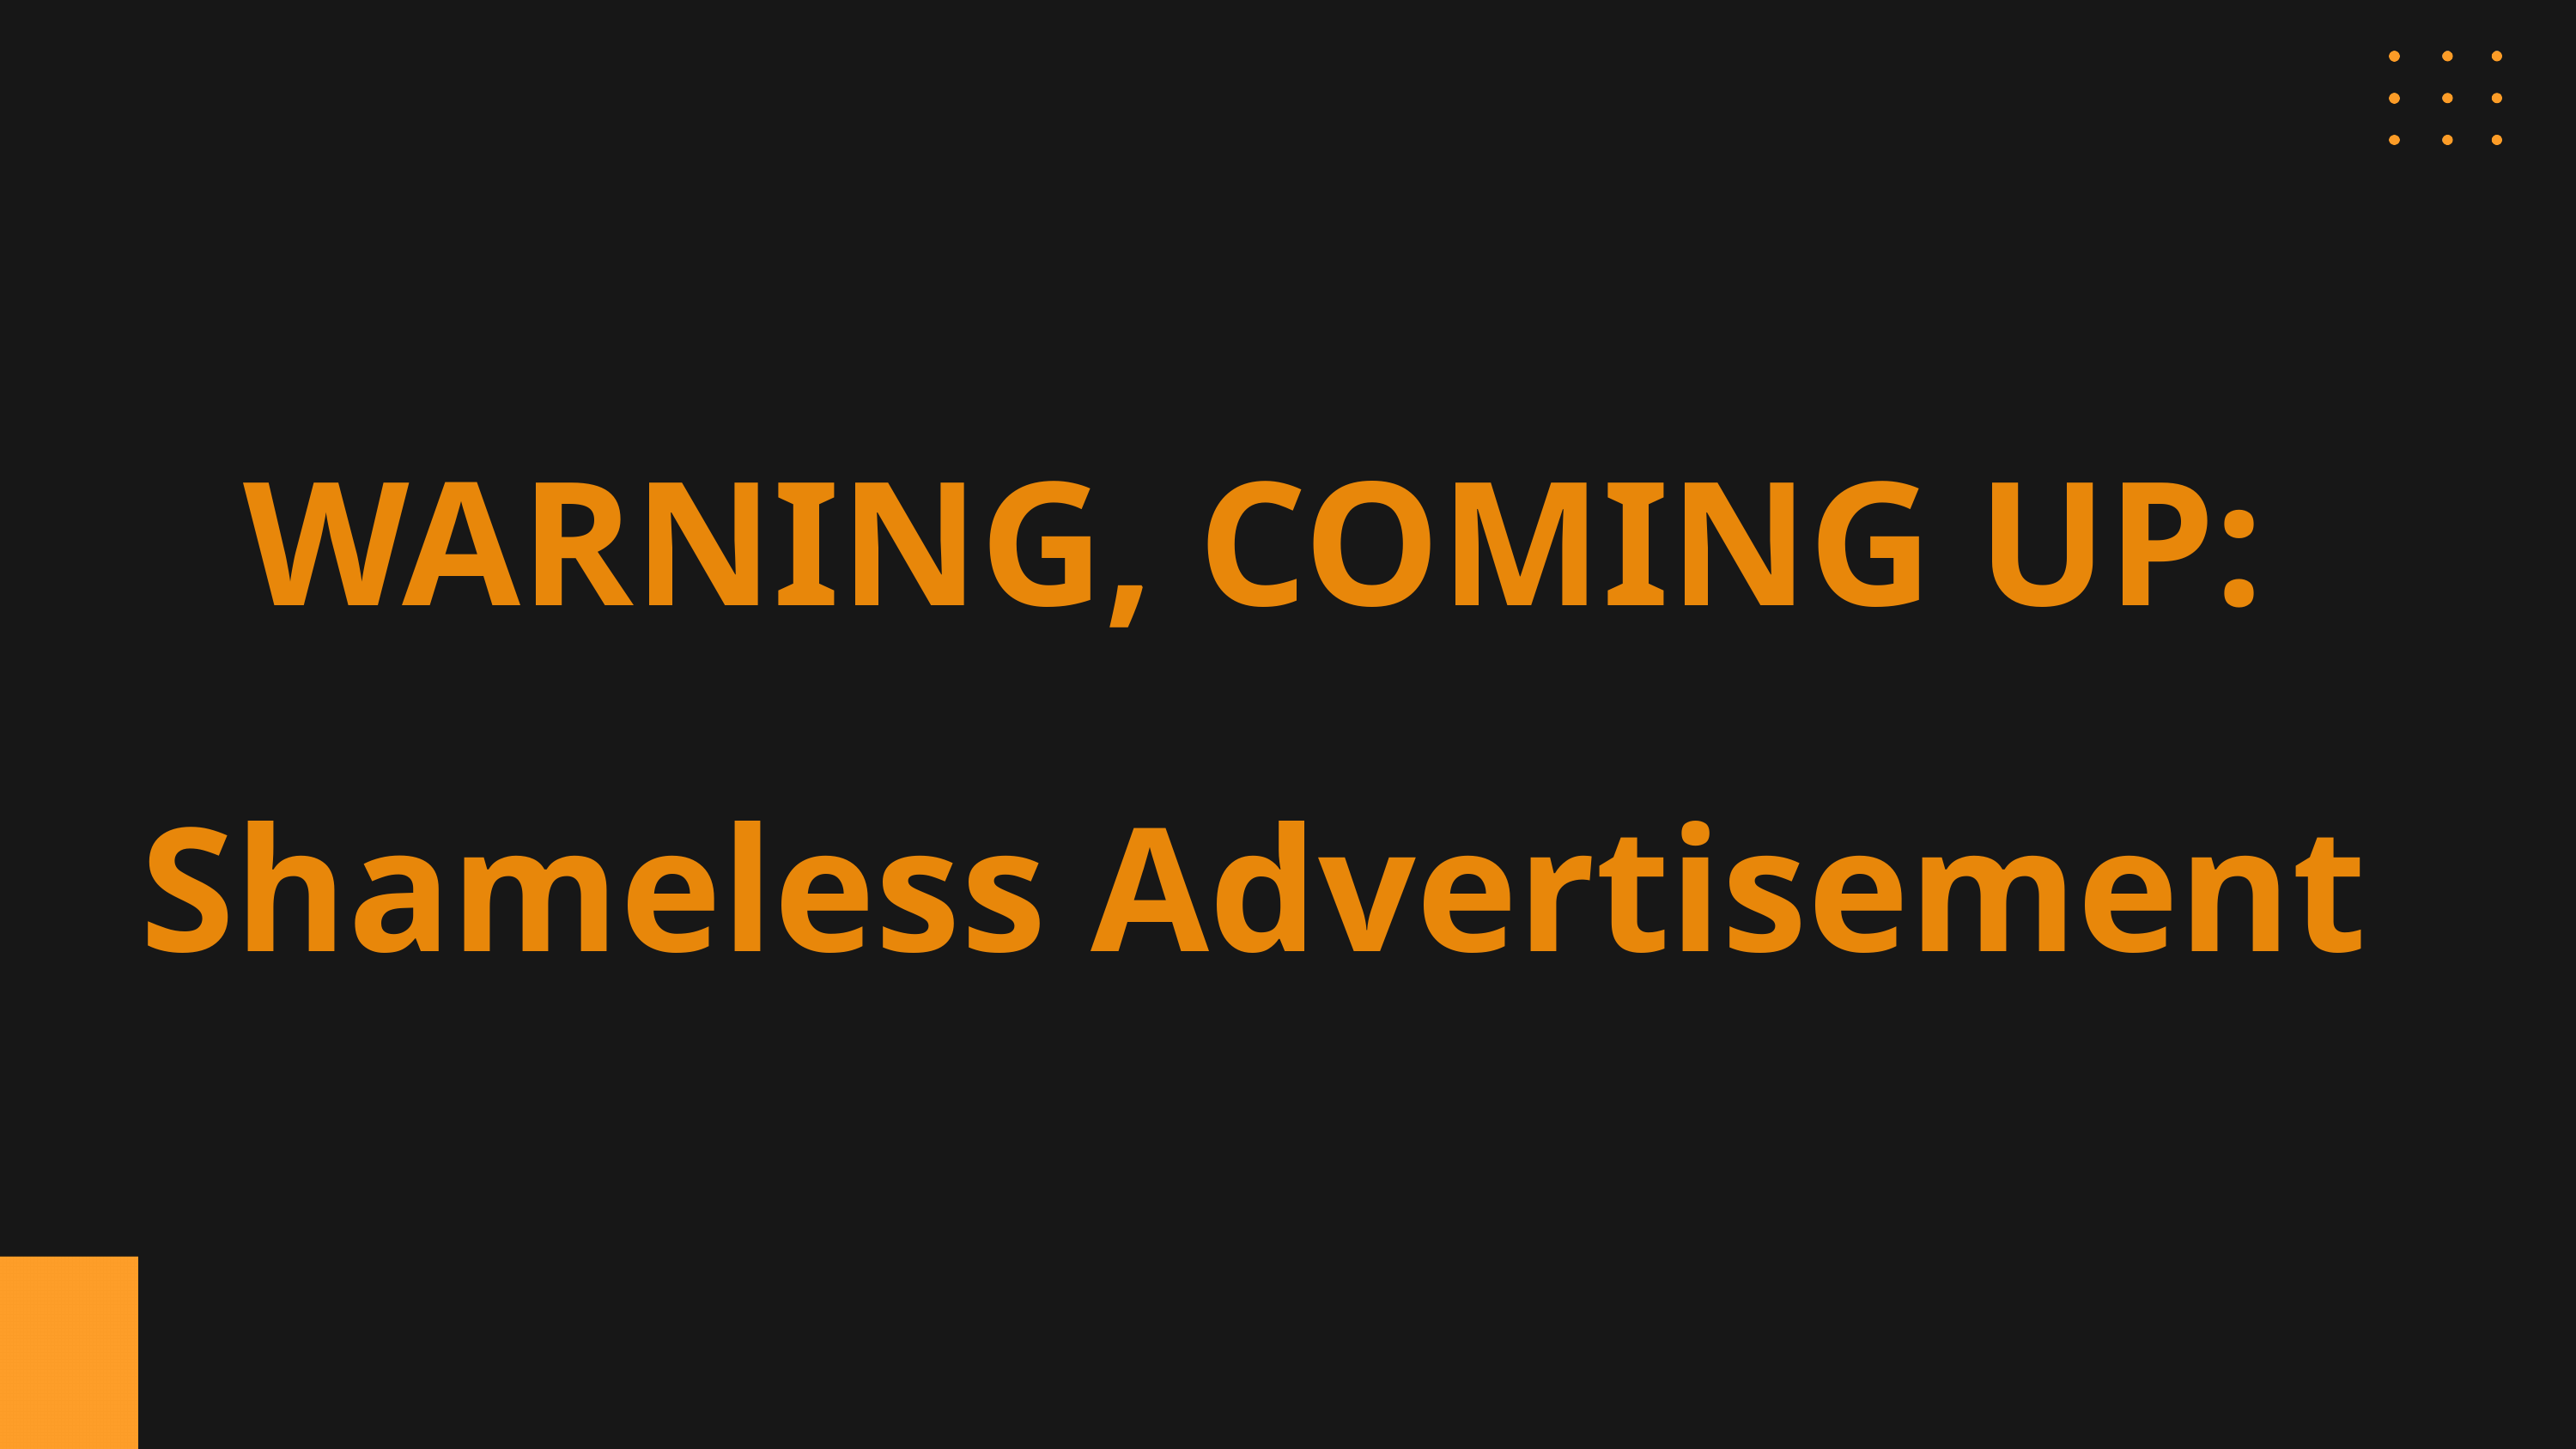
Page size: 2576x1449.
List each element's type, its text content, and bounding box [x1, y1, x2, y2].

picture [0, 1256, 139, 1449]
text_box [2389, 51, 2502, 145]
text_box WARNING, COMING UP: Shameless Advertisement [1, 466, 2506, 986]
